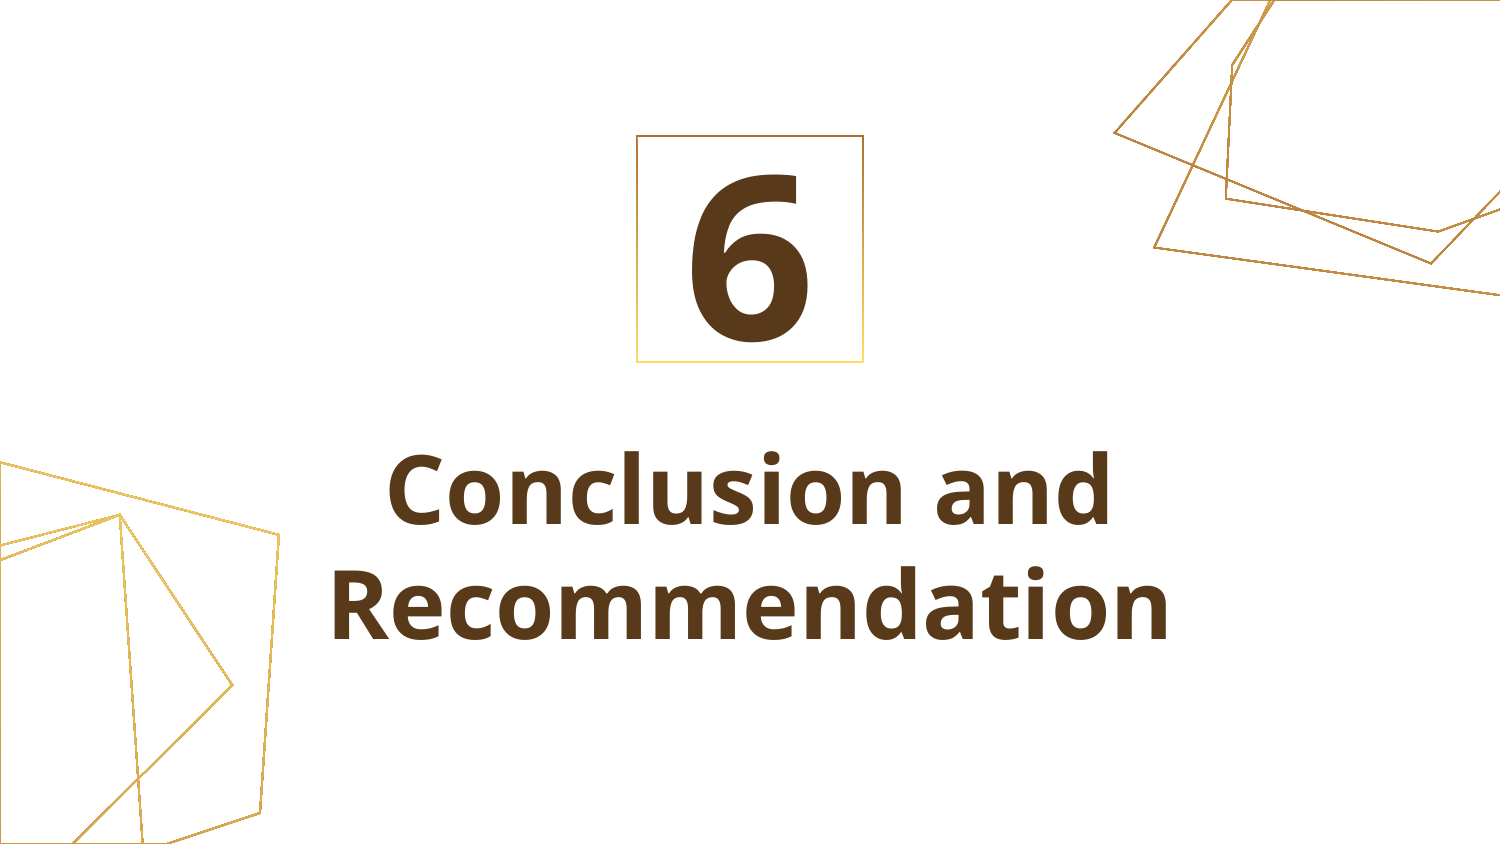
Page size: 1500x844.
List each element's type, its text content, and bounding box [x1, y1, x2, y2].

title 6 [505, 142, 995, 356]
text_box [635, 356, 865, 364]
title Conclusion and Recommendation [305, 421, 1195, 666]
text_box [635, 134, 865, 142]
